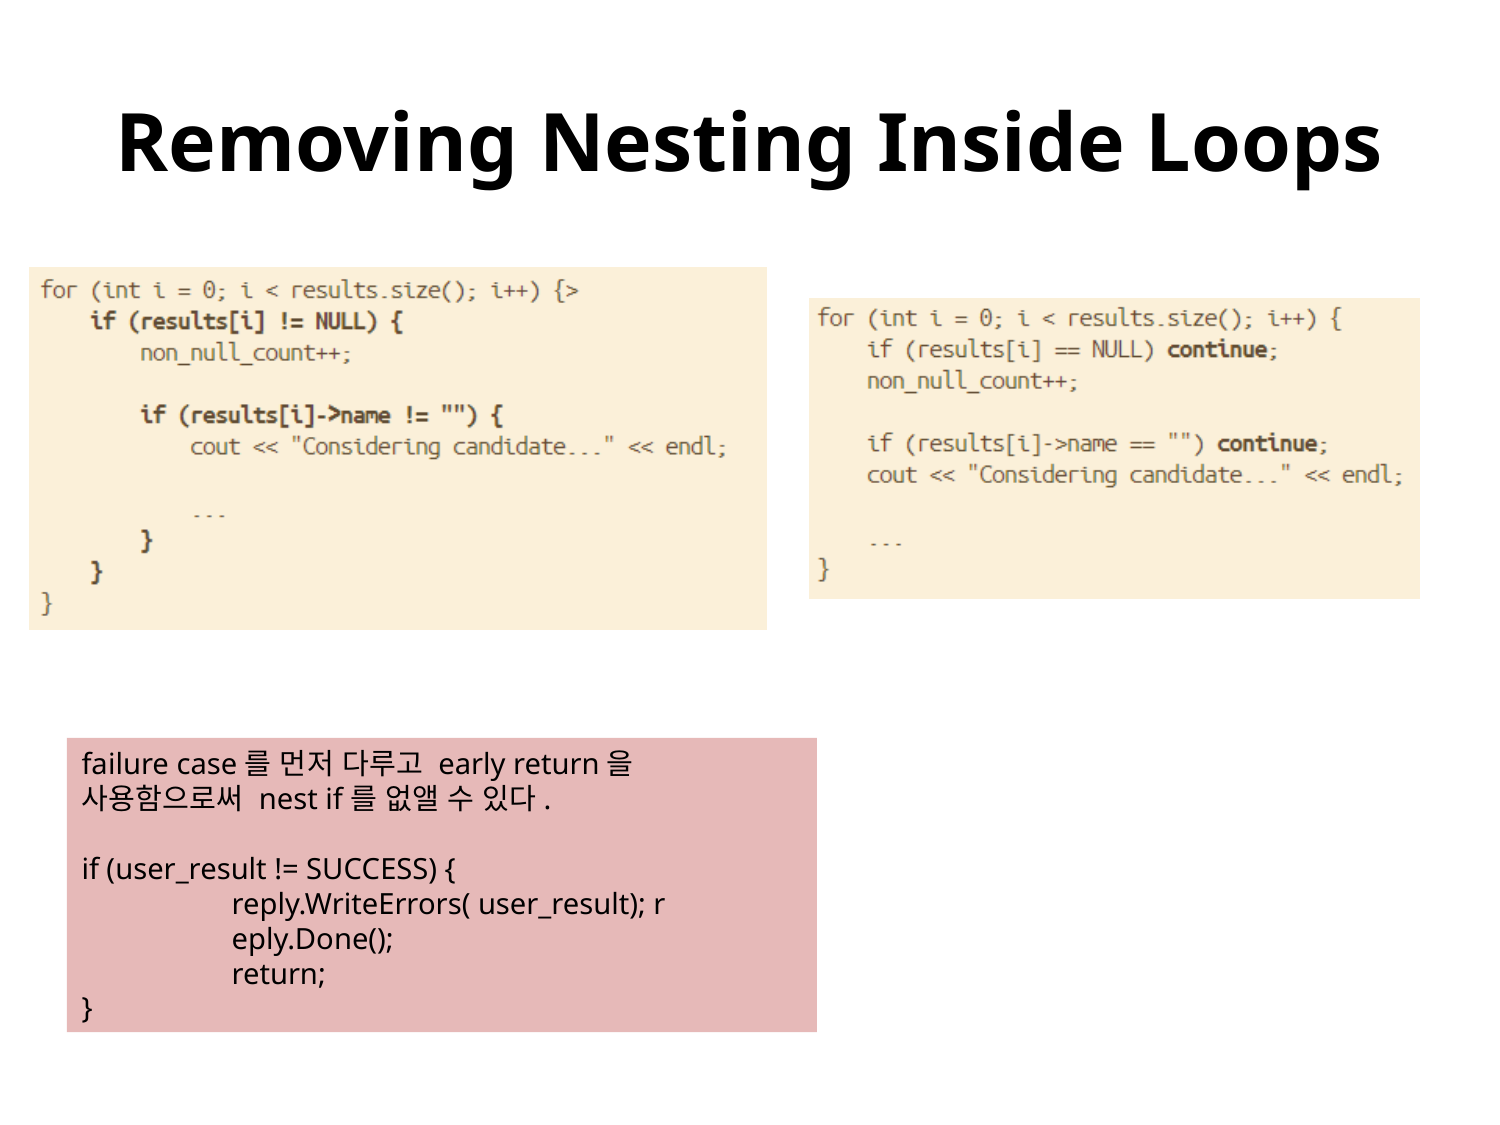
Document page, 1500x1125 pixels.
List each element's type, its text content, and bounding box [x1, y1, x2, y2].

picture [29, 266, 768, 630]
text_box failure case를 먼저 다루고 early return을 사용함으로써 nest if를 없앨 수 있다. if (user_result != SUCCESS) { reply.WriteErrors( user_result); r eply.Done(); return; } [66, 737, 817, 1033]
picture [808, 298, 1421, 599]
title Removing Nesting Inside Loops [75, 45, 1425, 233]
